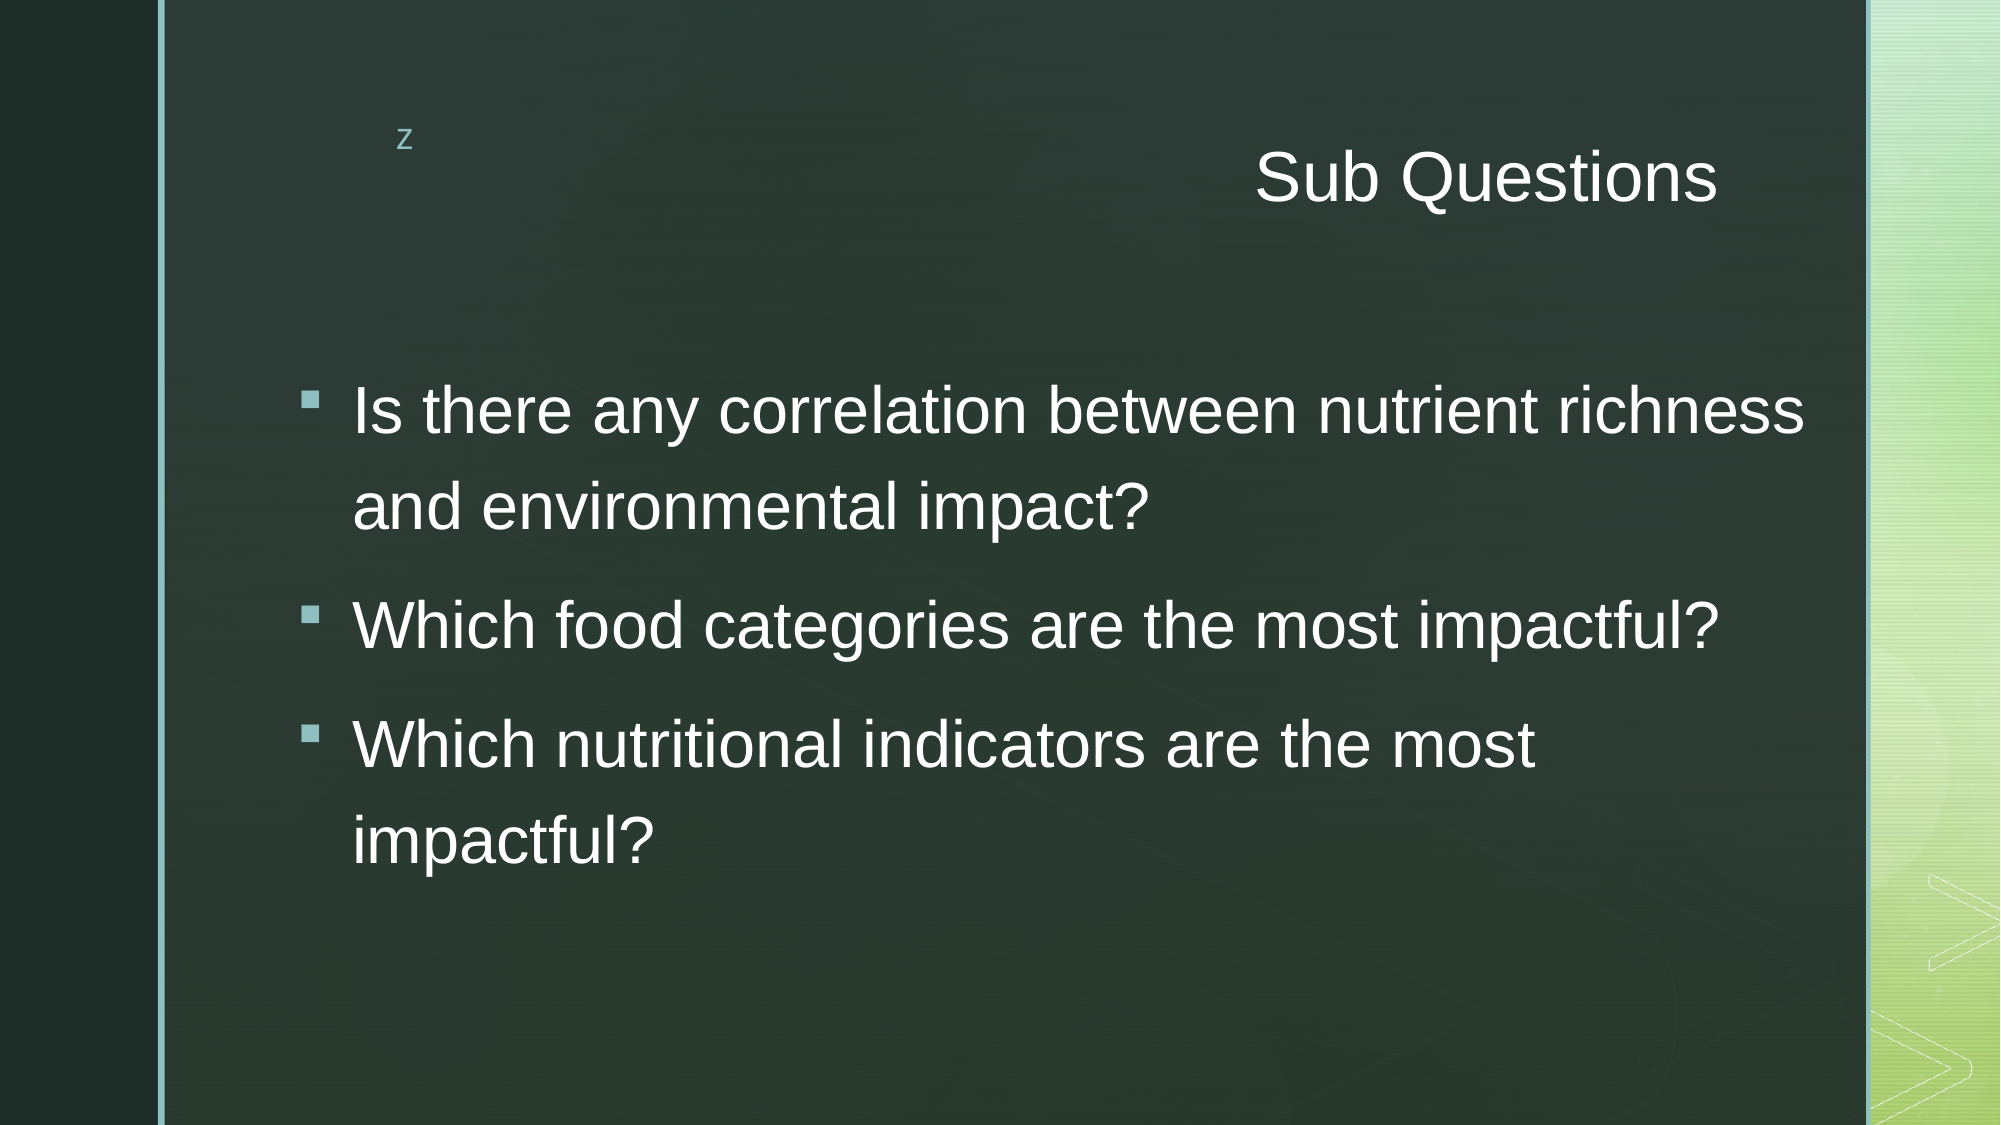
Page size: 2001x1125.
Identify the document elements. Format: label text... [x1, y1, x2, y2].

title Sub Questions [428, 132, 1734, 310]
picture [1871, 0, 2001, 1125]
list Is there any correlation between nutrient richness and environmental impact? Which food categories are the most impactful? Which nutritional indicators are the most impactful? [206, 343, 1840, 1006]
